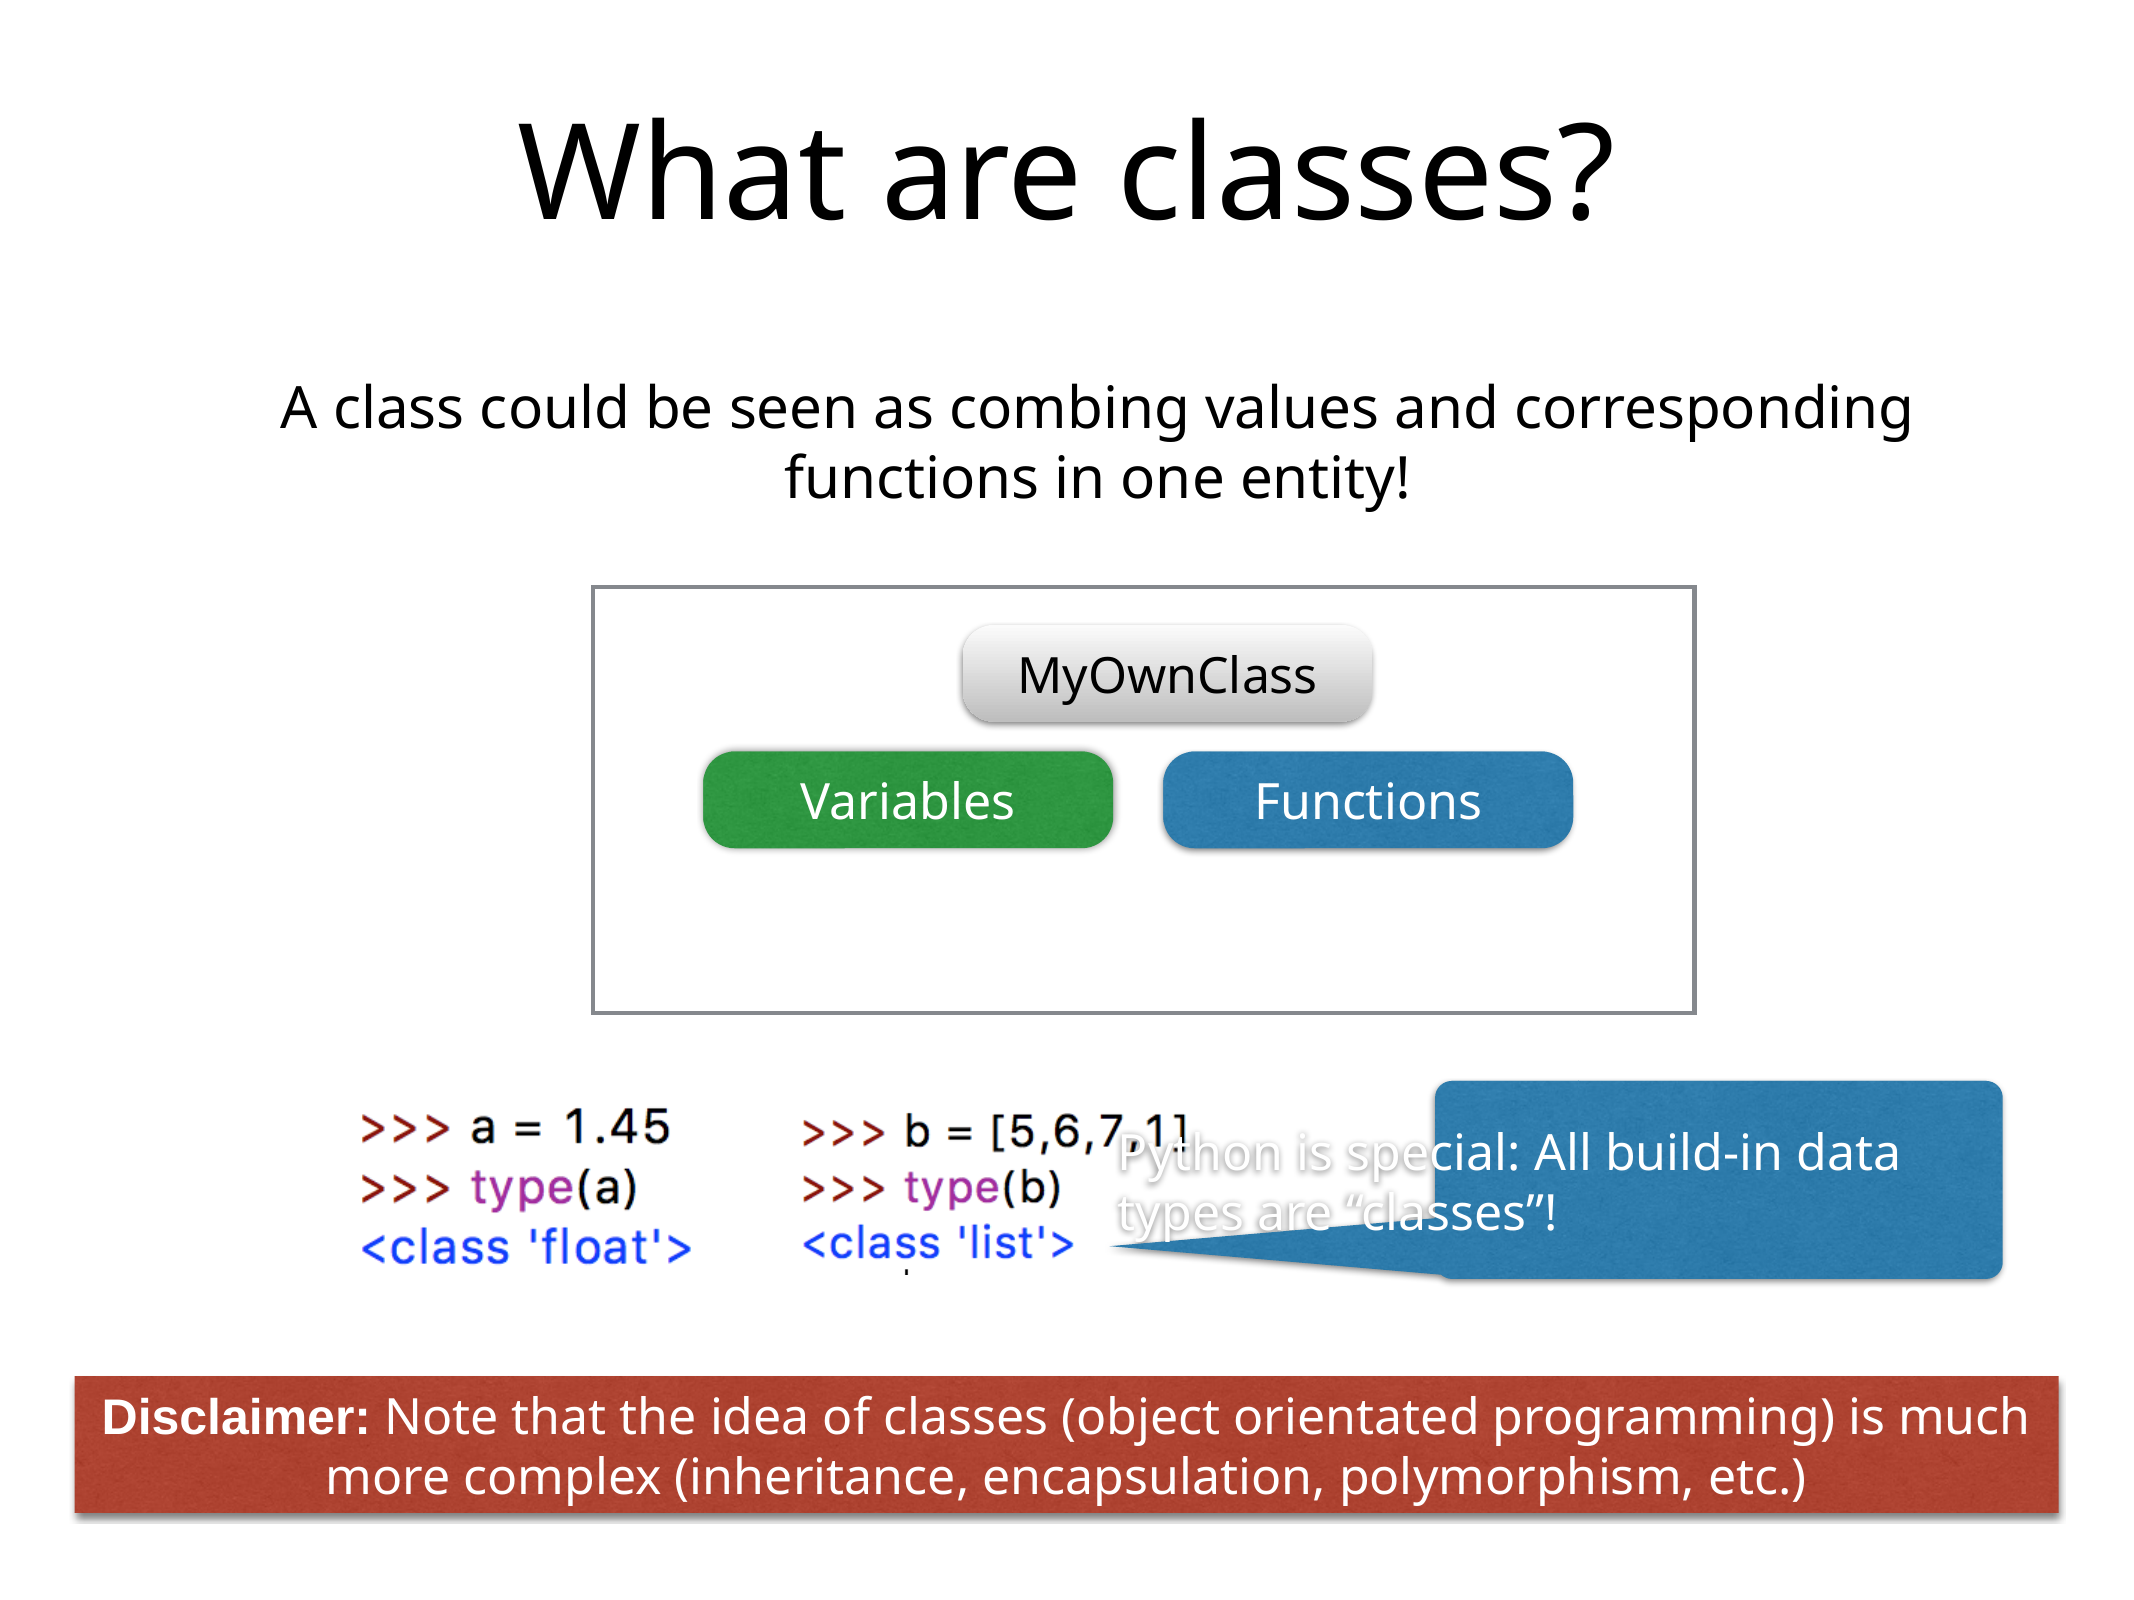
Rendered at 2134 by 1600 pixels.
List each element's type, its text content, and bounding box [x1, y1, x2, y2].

text_box A class could be seen as combing values and corresponding functions in one entity! [145, 361, 2050, 519]
text_box Python is special: All build-in data types are “classes”! [1216, 1080, 2003, 1279]
text_box Functions [1163, 751, 1574, 849]
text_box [351, 1080, 1208, 1279]
text_box What are classes? [509, 78, 1625, 255]
text_box Variables [703, 751, 1114, 849]
text_box Disclaimer: Note that the idea of classes (object orientated programming) is much more complex (inheritance, encapsulation, polymorphism, etc.) [74, 1376, 2059, 1513]
text_box MyOwnClass [962, 624, 1373, 722]
text_box [593, 587, 1695, 1013]
